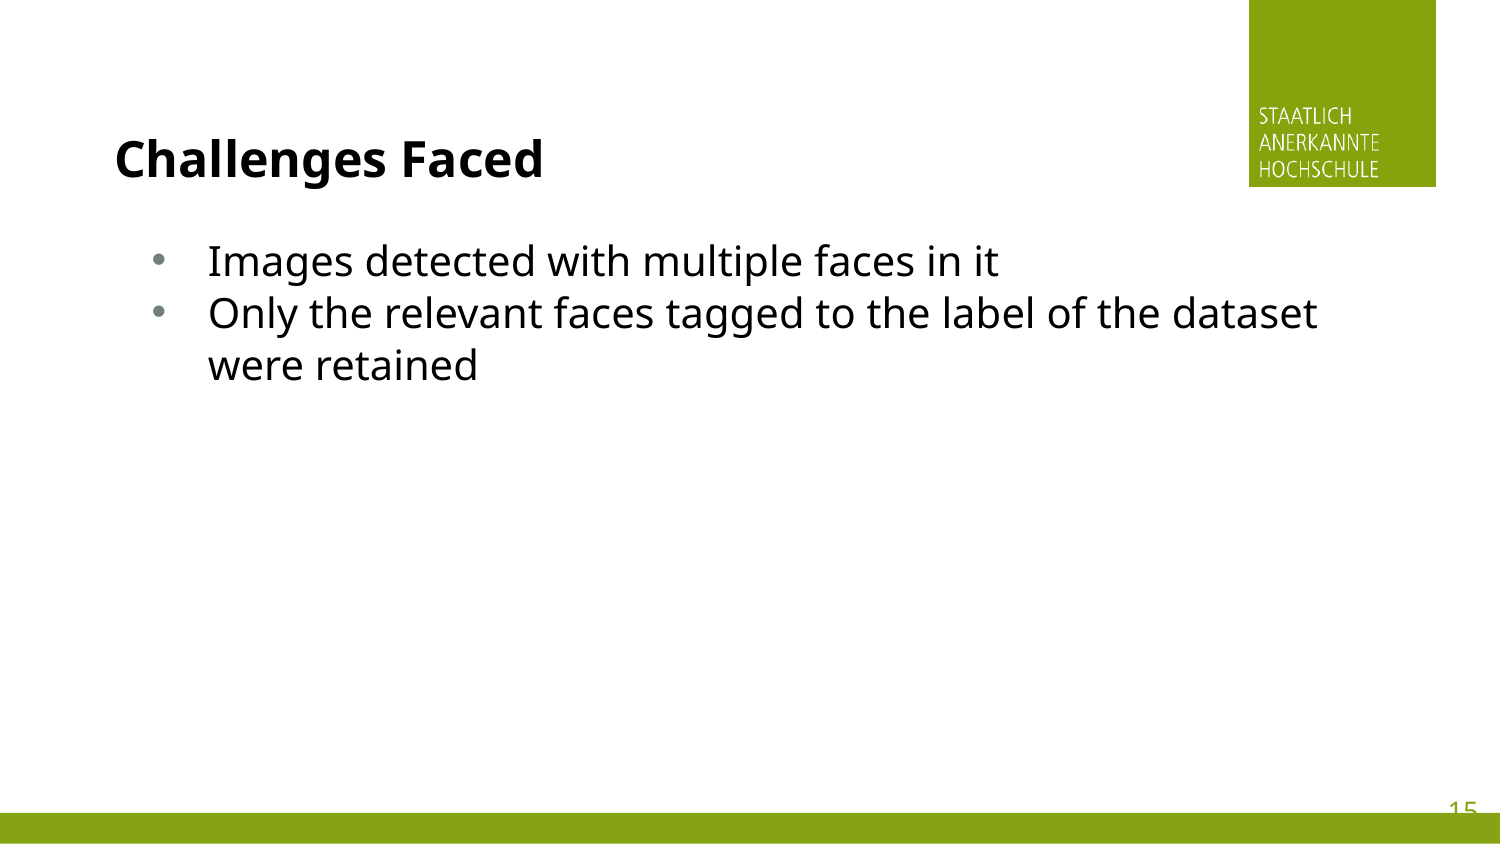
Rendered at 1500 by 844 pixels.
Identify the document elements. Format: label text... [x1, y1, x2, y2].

slide_number 15 [1403, 779, 1494, 844]
picture [1249, 0, 1436, 187]
list Images detected with multiple faces in it Only the relevant faces tagged to the label of the dataset were retained [99, 225, 1433, 708]
title Challenges Faced [99, 55, 1173, 196]
